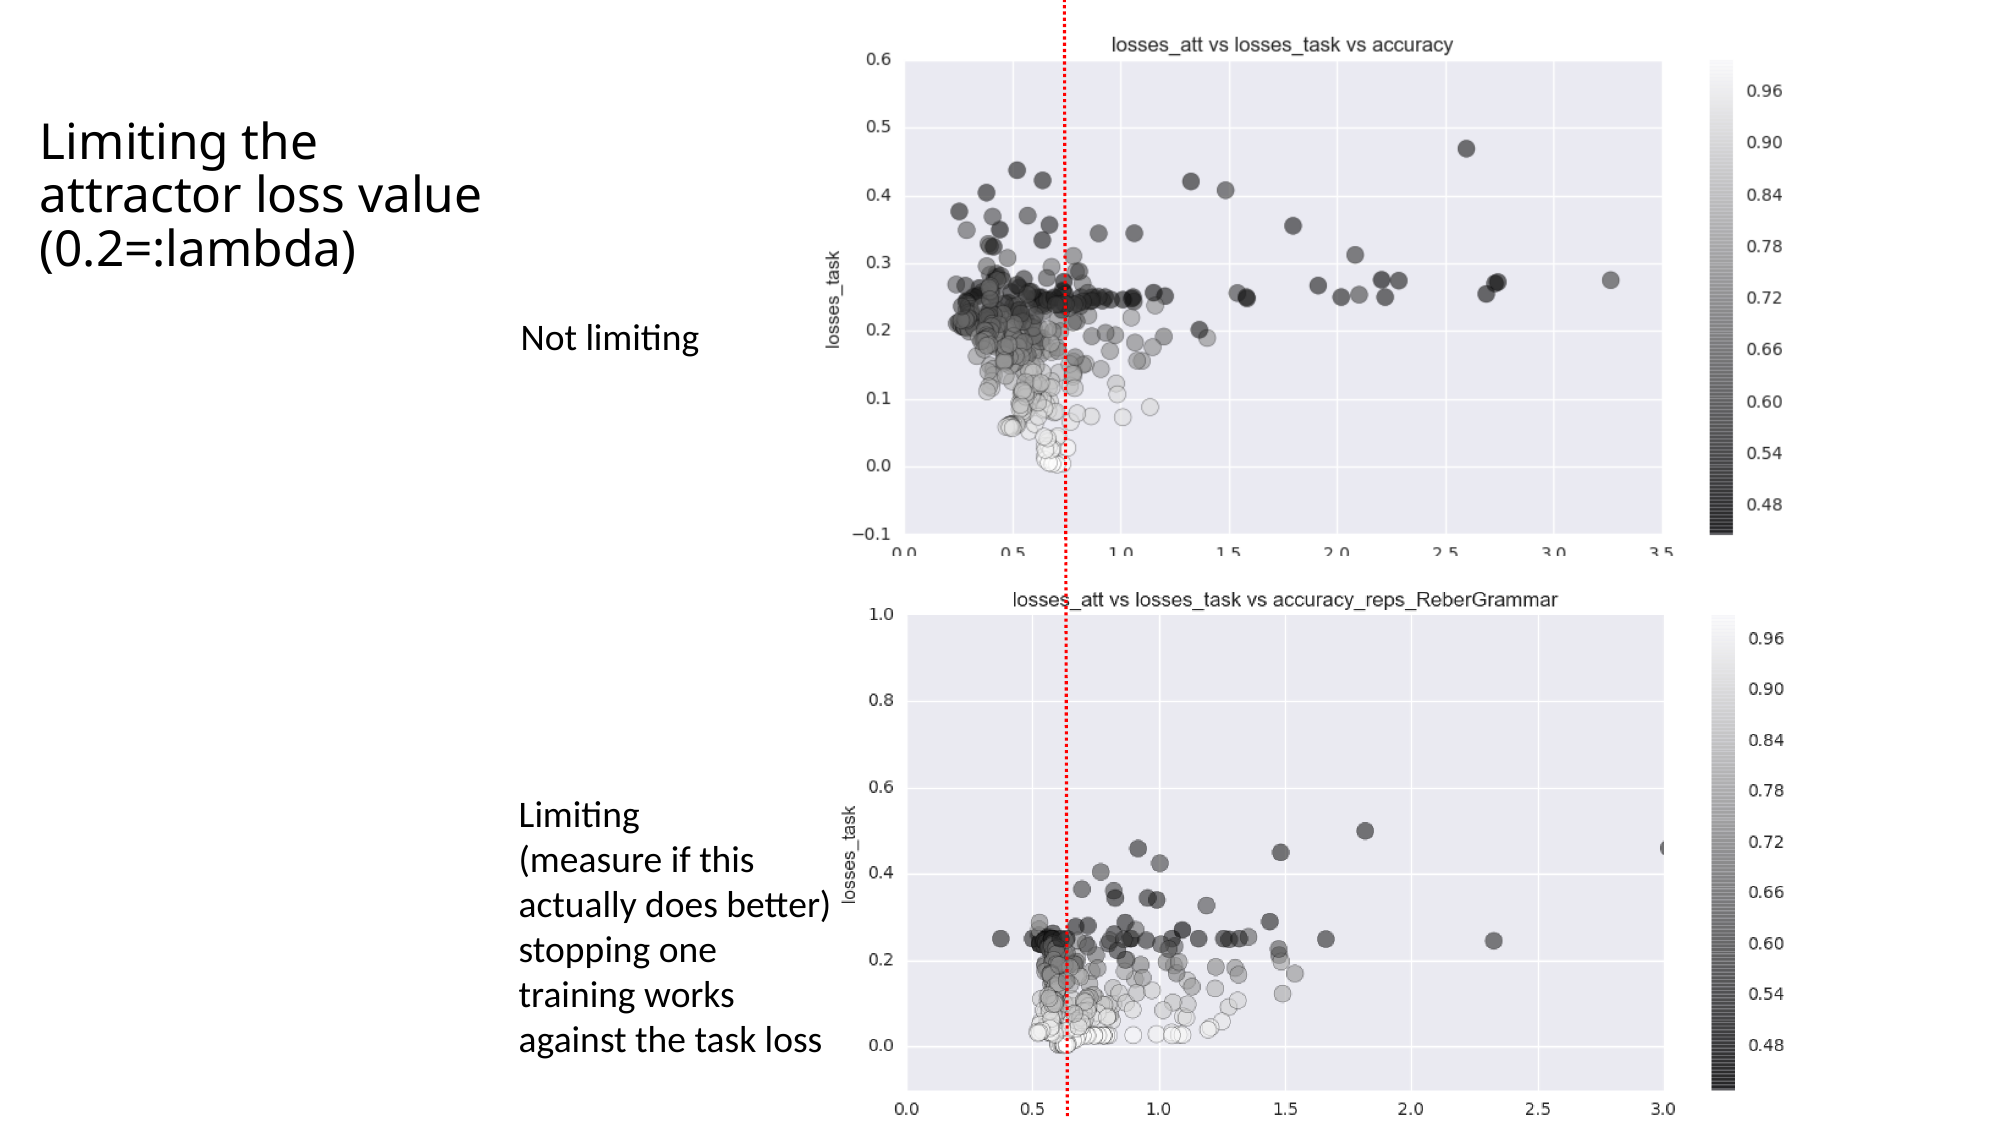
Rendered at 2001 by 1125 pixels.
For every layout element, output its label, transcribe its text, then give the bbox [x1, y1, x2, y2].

text_box Not limiting [505, 305, 715, 366]
text_box Limiting (measure if this actually does better) stopping one training works against the task loss [504, 782, 754, 1067]
title Limiting the attractor loss value (0.2=:lambda) [24, 88, 505, 306]
picture [751, 0, 1974, 1125]
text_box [1064, 0, 1068, 1120]
